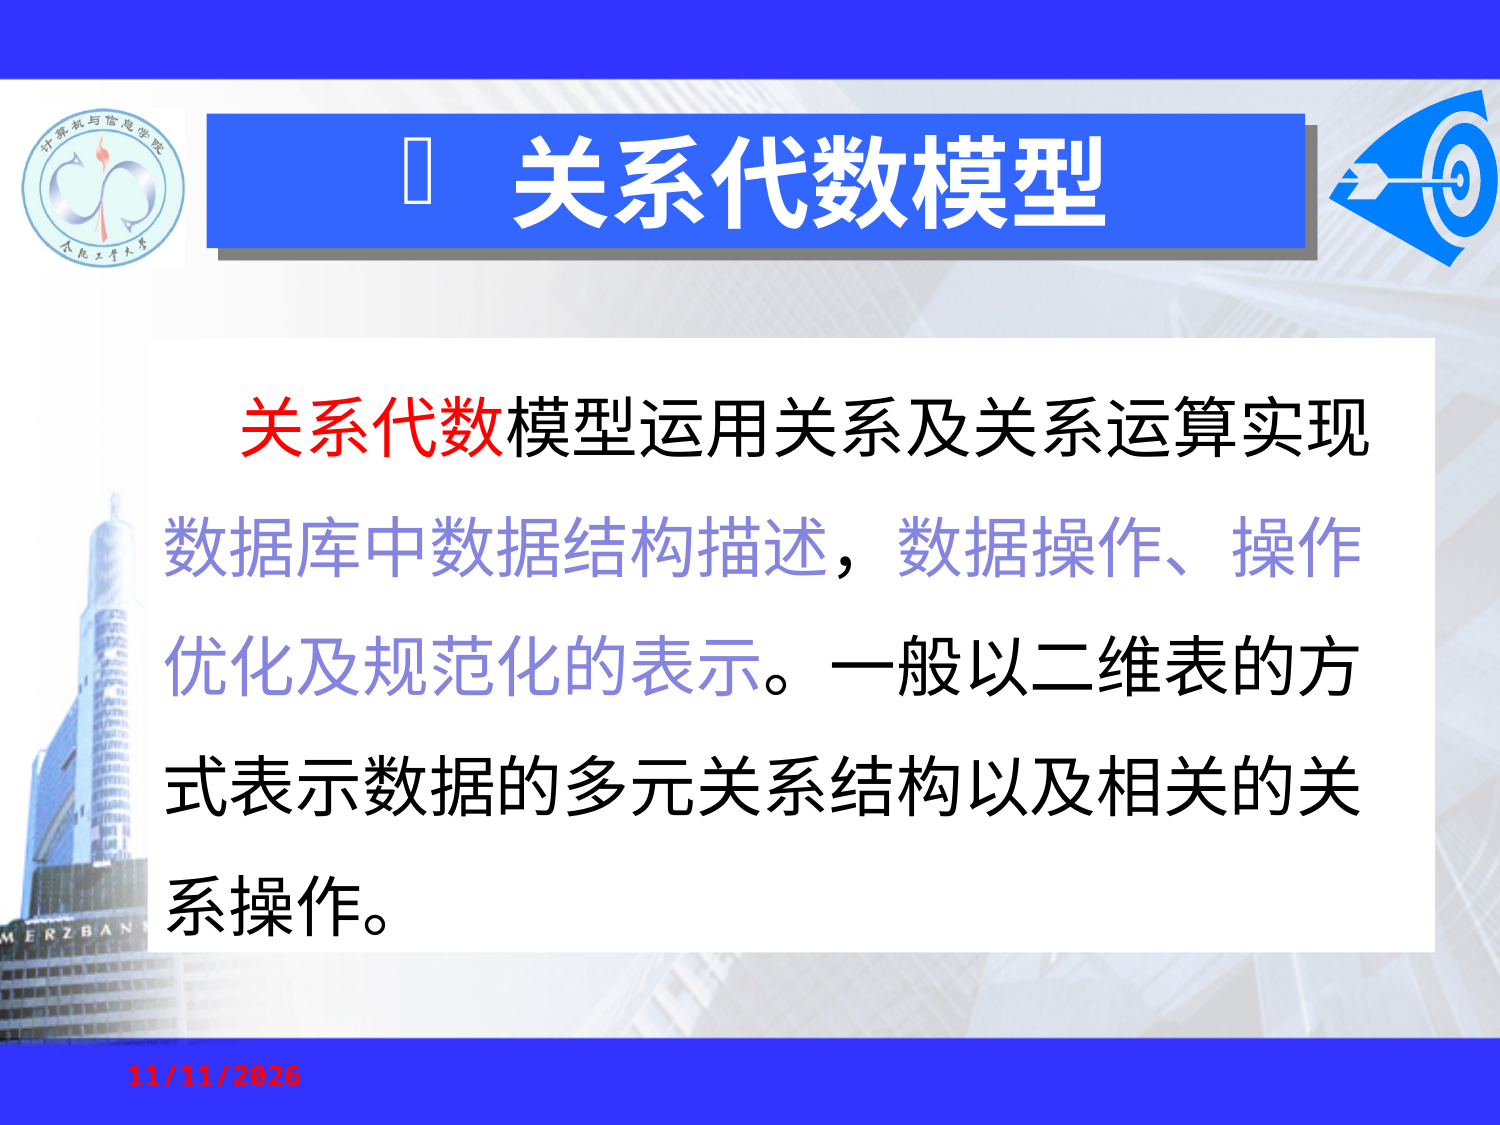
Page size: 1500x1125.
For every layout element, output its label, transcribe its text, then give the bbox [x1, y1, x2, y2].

text_box 关系代数模型运用关系及关系运算实现数据库中数据结构描述，数据操作、操作优化及规范化的表示。一般以二维表的方式表示数据的多元关系结构以及相关的关系操作。 [147, 338, 1436, 953]
text_box 2020/9/7 [112, 1049, 425, 1125]
picture [0, 0, 1500, 1125]
text_box 关系代数模型 [206, 113, 1306, 249]
